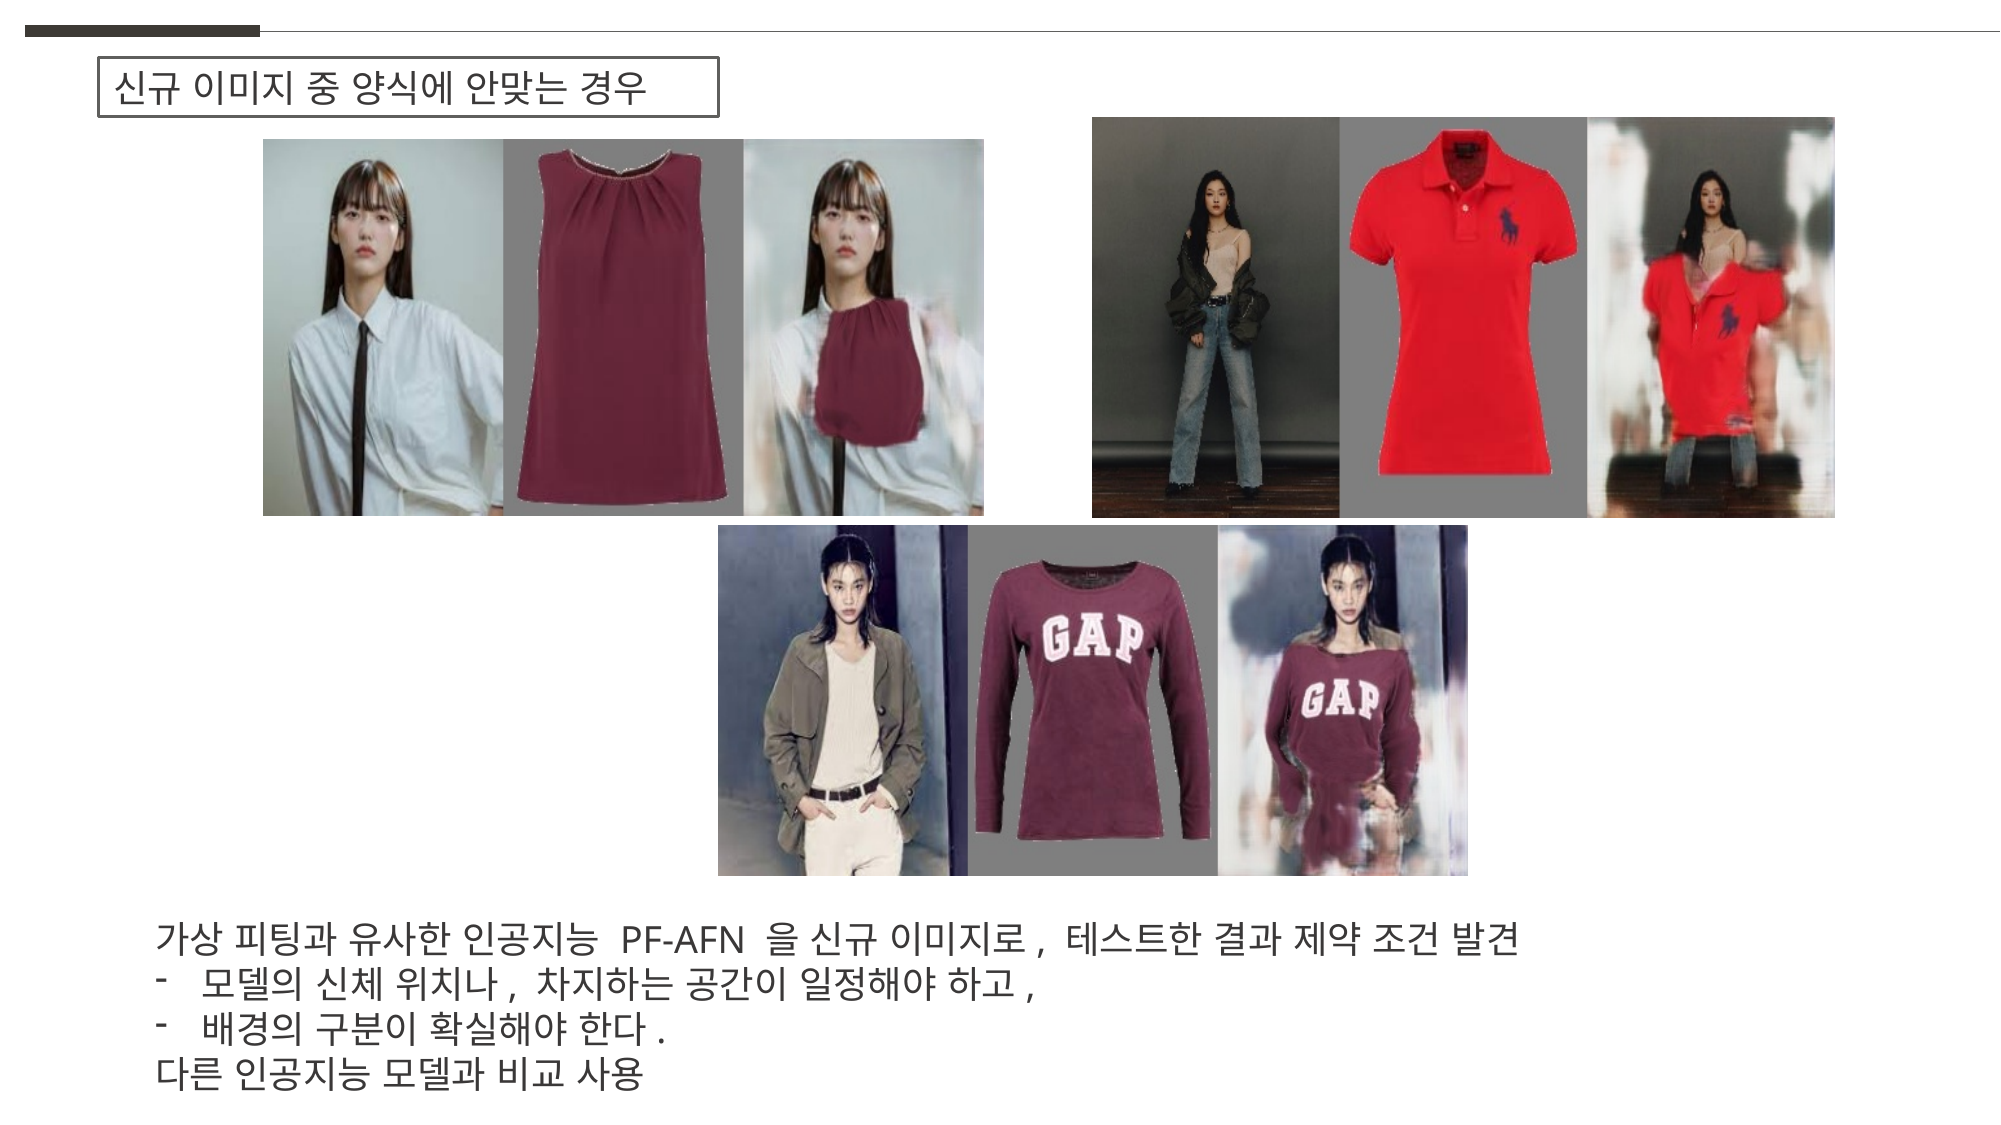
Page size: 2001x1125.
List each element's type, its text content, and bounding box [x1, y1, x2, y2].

picture [1092, 117, 1835, 518]
text_box 신규 이미지 중 양식에 안맞는 경우 [98, 57, 719, 117]
picture [718, 525, 1468, 876]
text_box 가상 피팅과 유사한 인공지능 PF-AFN 을 신규 이미지로, 테스트한 결과 제약 조건 발견 모델의 신체 위치나, 차지하는 공간이 일정해야 하고, 배경의 구분이 확실해야 한다. 다른 인공지능 모델과 비교 사용 [140, 908, 1921, 1103]
picture [263, 139, 984, 516]
